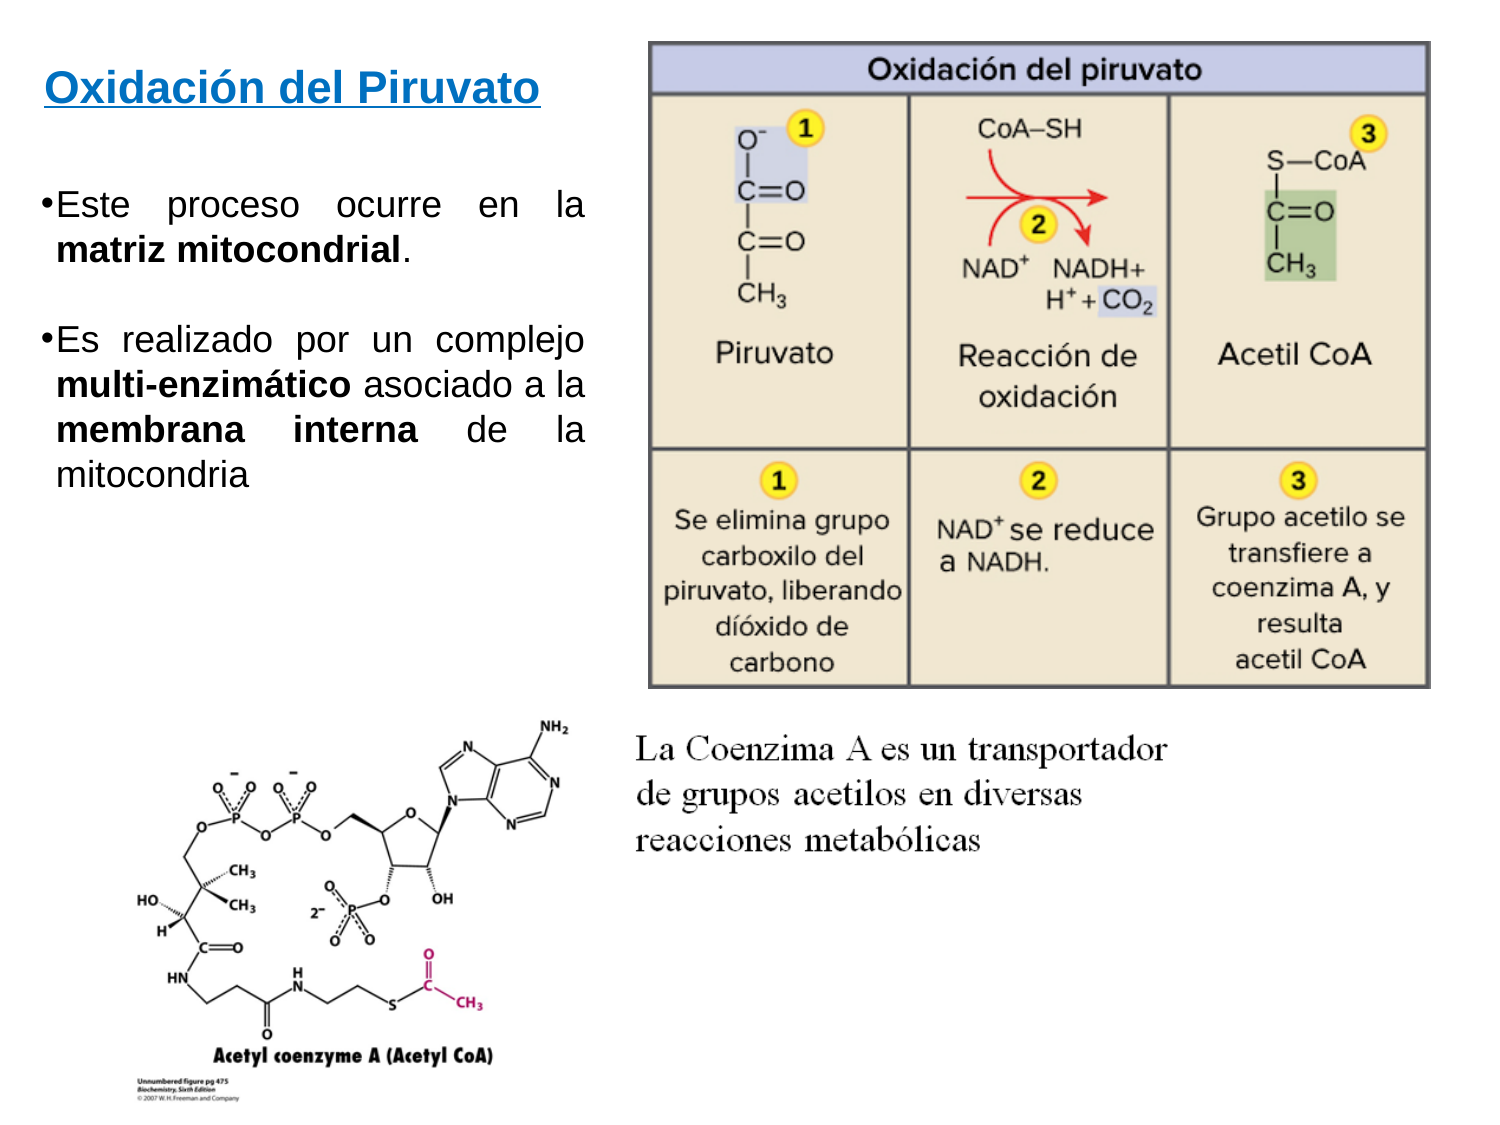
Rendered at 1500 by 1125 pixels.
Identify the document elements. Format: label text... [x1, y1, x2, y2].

text_box Este proceso ocurre en la matriz mitocondrial. Es realizado por un complejo multi-enzimático asociado a la membrana interna de la mitocondria [26, 172, 600, 502]
text_box Oxidación del Piruvato [29, 49, 556, 120]
picture [134, 712, 1202, 1104]
picture [648, 41, 1431, 689]
